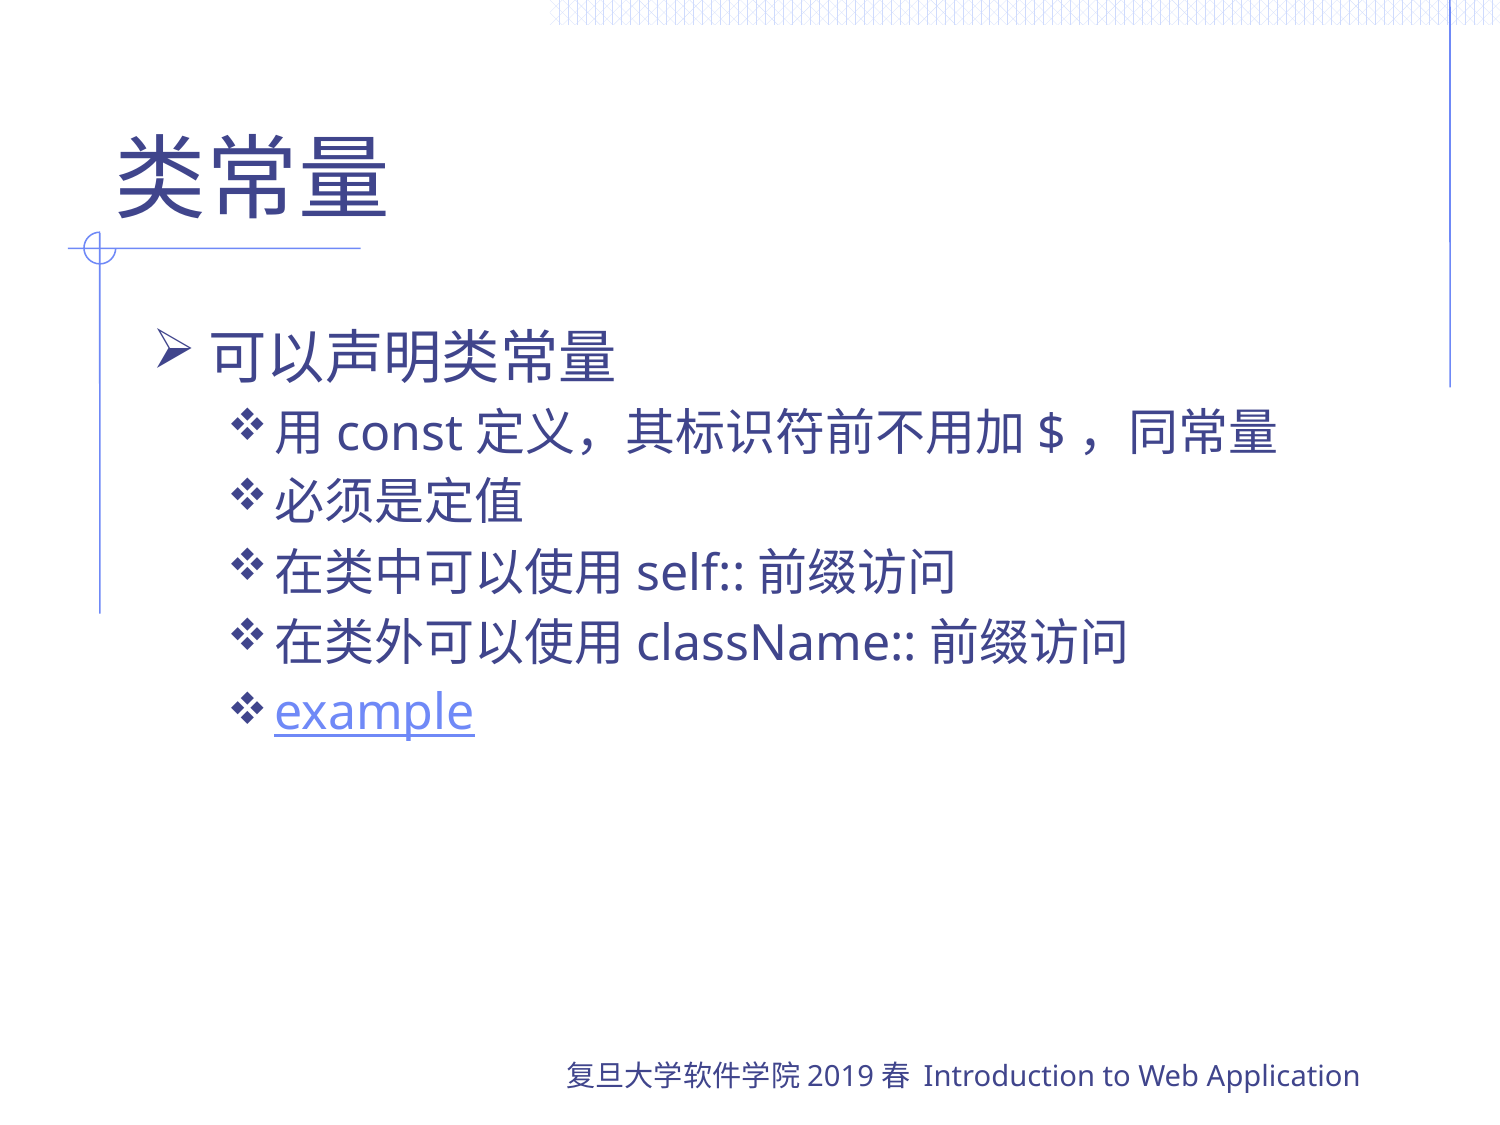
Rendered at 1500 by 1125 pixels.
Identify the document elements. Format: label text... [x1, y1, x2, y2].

list 可以声明类常量 用const定义，其标识符前不用加$，同常量 必须是定值 在类中可以使用self::前缀访问 在类外可以使用className::前缀访问 example [137, 312, 1413, 988]
title 类常量 [99, 50, 1375, 238]
